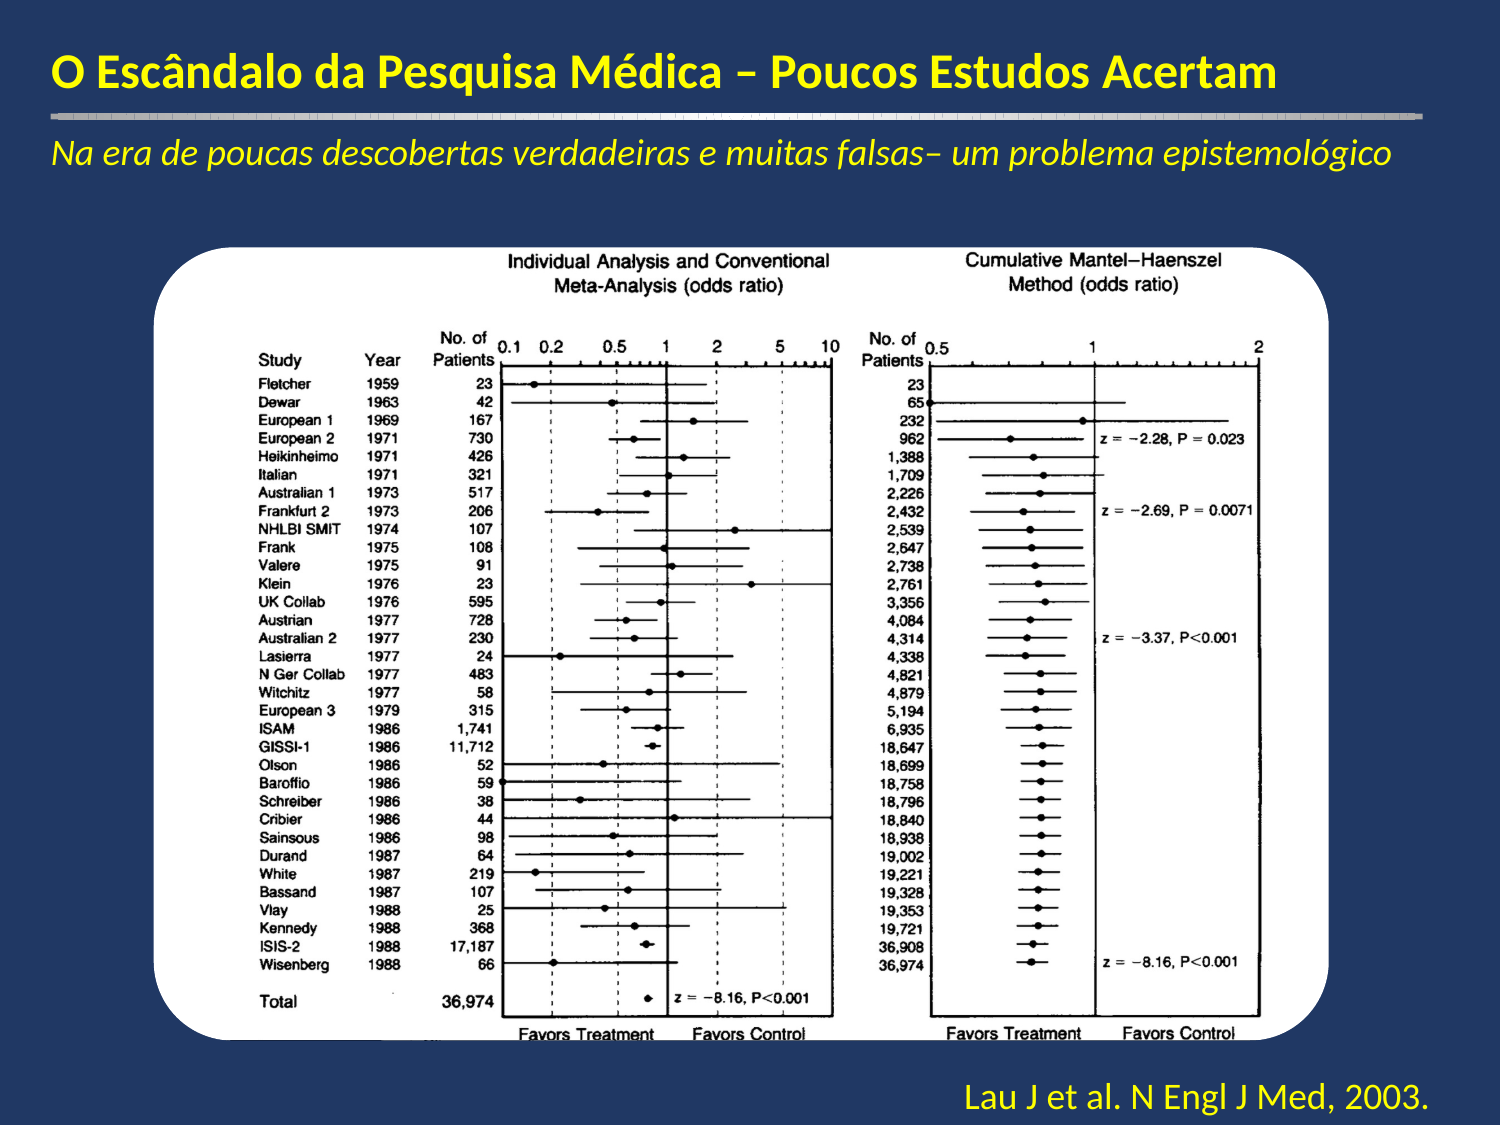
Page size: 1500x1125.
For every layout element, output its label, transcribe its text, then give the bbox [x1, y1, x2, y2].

text_box O Escândalo da Pesquisa Médica – Poucos Estudos Acertam [36, 31, 1495, 244]
text_box Lau J et al. N Engl J Med, 2003. [949, 1064, 1446, 1125]
picture [153, 247, 1329, 1041]
